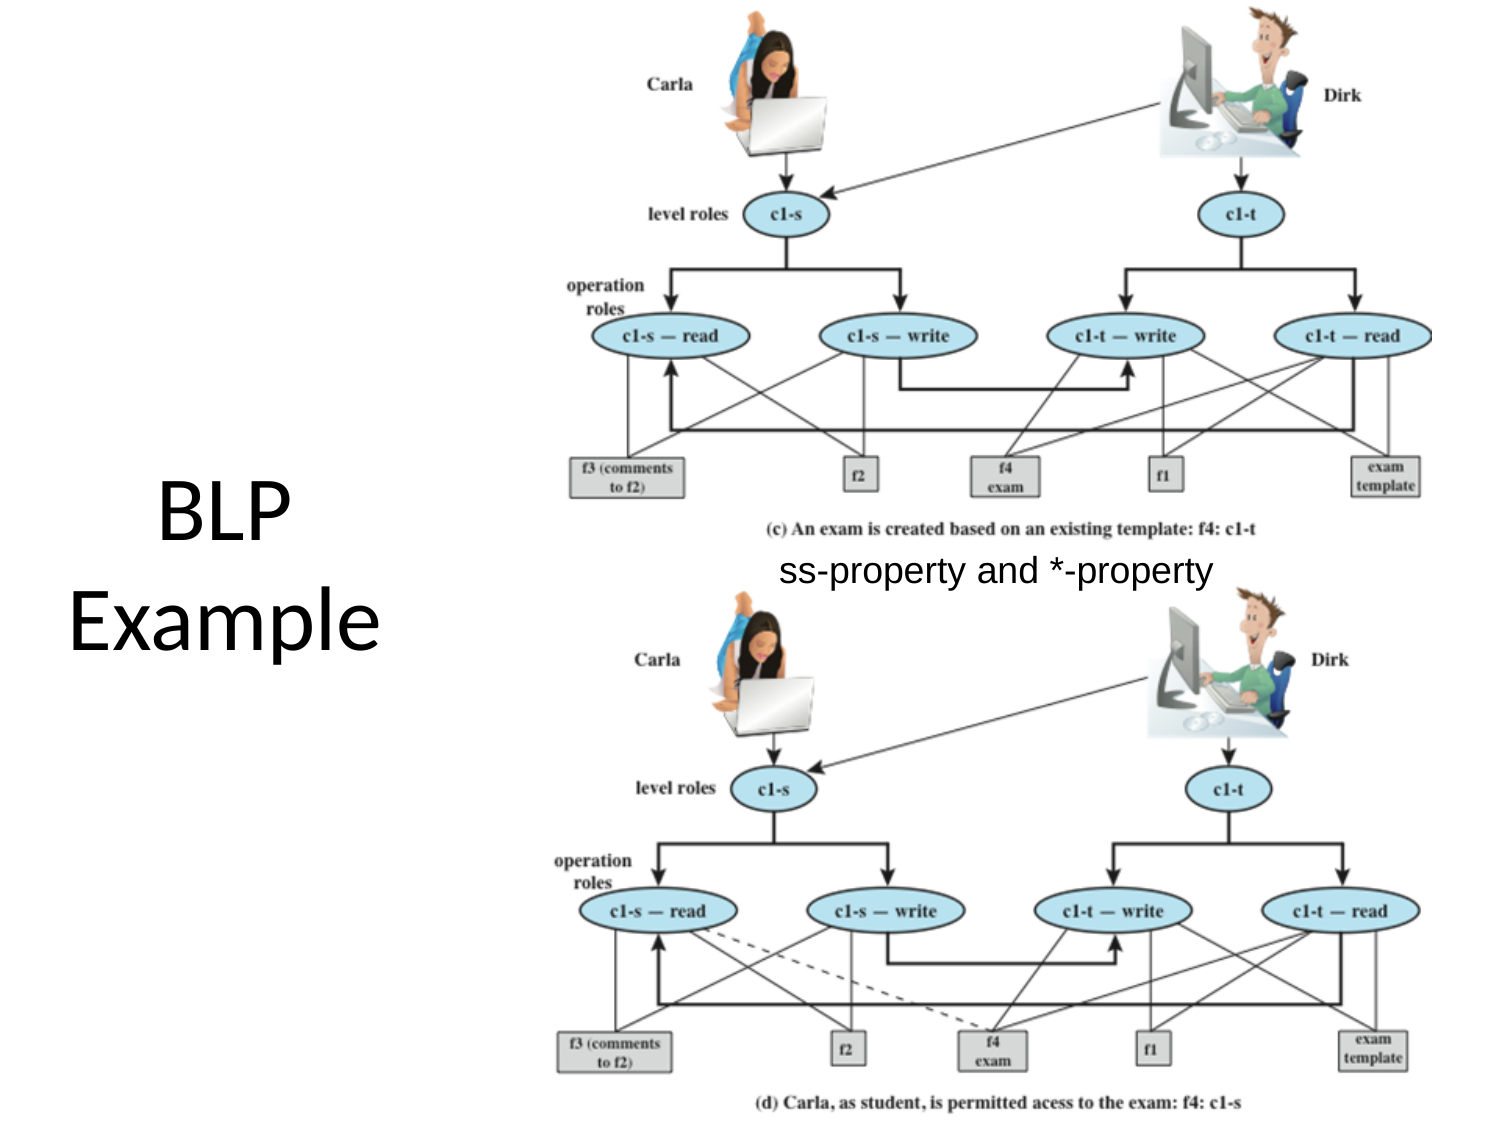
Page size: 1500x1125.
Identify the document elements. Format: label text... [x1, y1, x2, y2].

picture [548, 0, 1433, 544]
text_box ss-property and *-property [764, 551, 1229, 580]
picture [548, 582, 1433, 1121]
text_box BLP Example [0, 187, 450, 980]
